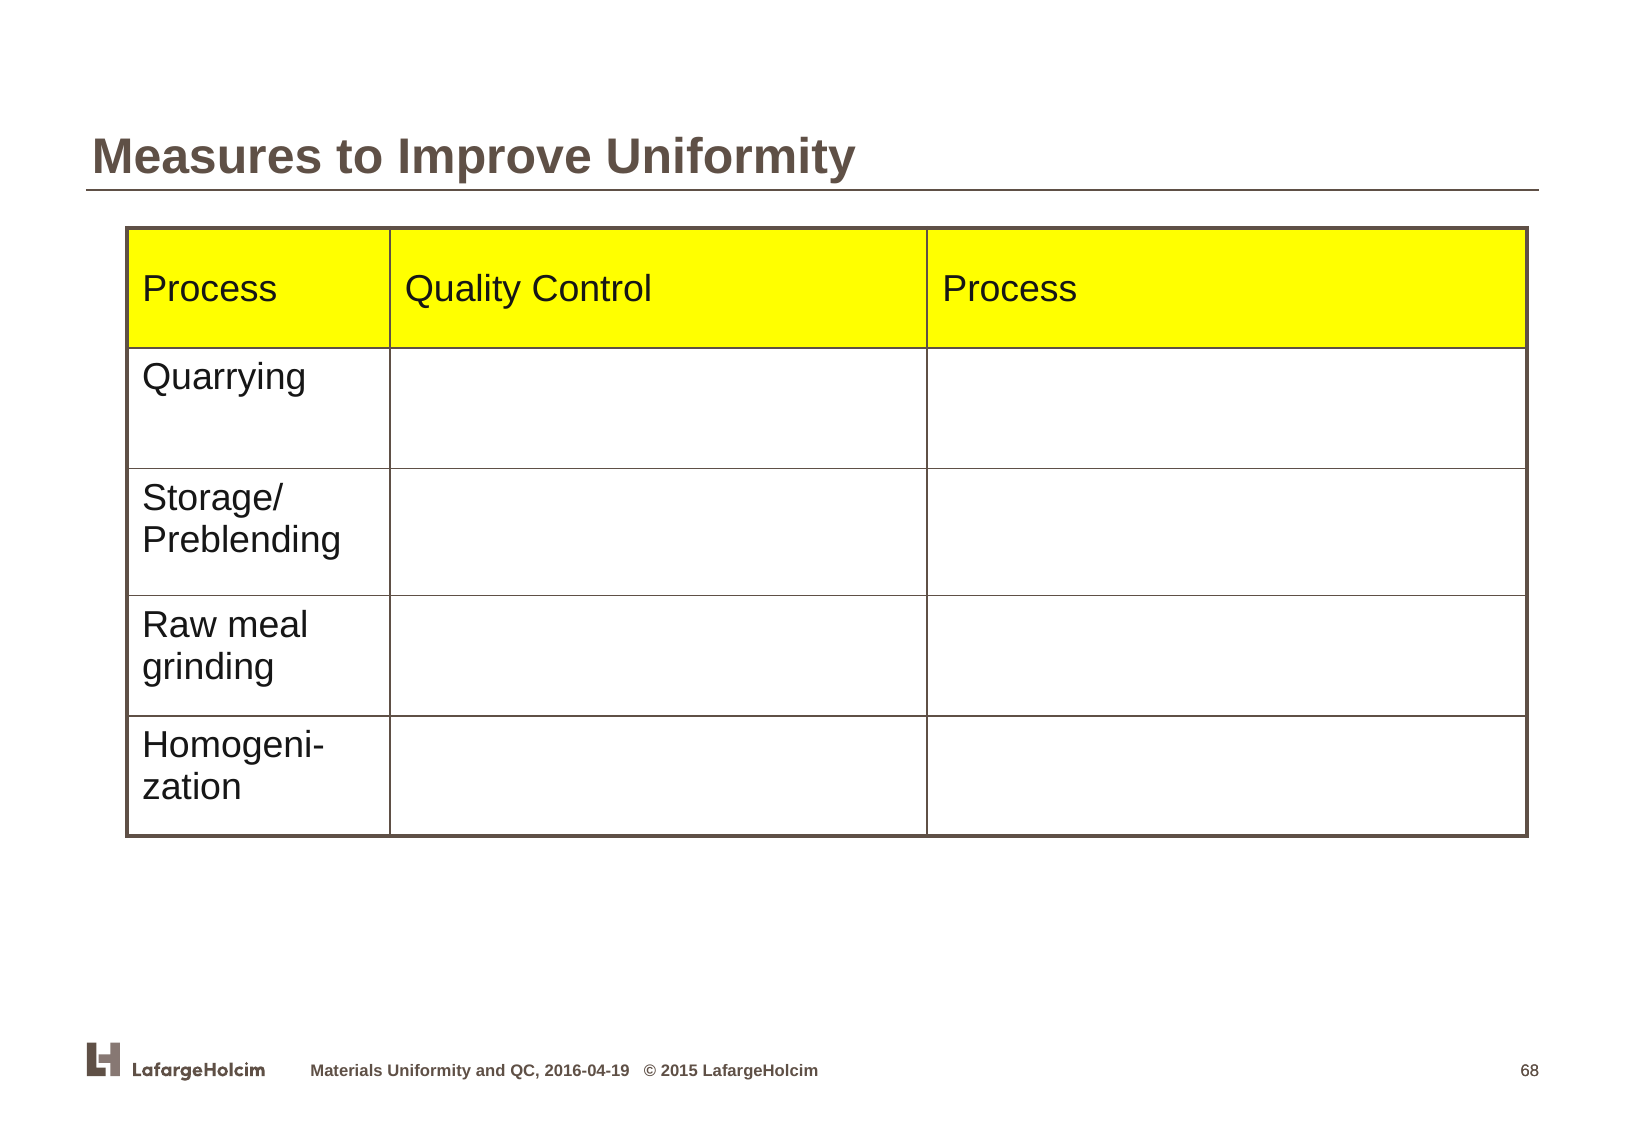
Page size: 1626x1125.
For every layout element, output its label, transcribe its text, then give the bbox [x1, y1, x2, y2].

table_cell [391, 469, 926, 595]
table_cell [928, 469, 1525, 595]
table_cell [391, 349, 926, 468]
table_cell [928, 596, 1525, 715]
footer Materials Uniformity and QC, 2016-04-19 © 2015 LafargeHolcim [310, 1052, 831, 1080]
table_cell Homogeni-zation [129, 717, 389, 834]
table_header Process [129, 230, 389, 347]
table_cell Storage/ Preblending [129, 469, 389, 595]
table_header Process [928, 230, 1525, 347]
table_cell [928, 717, 1525, 834]
text_box Measures to Improve Uniformity [91, 56, 1532, 187]
slide_number 68 [1467, 1052, 1540, 1080]
table_header Quality Control [391, 230, 926, 347]
table_cell Quarrying [129, 349, 389, 468]
table_cell [391, 596, 926, 715]
table_cell Raw meal grinding [129, 596, 389, 715]
table_cell [391, 717, 926, 834]
table_cell [928, 349, 1525, 468]
